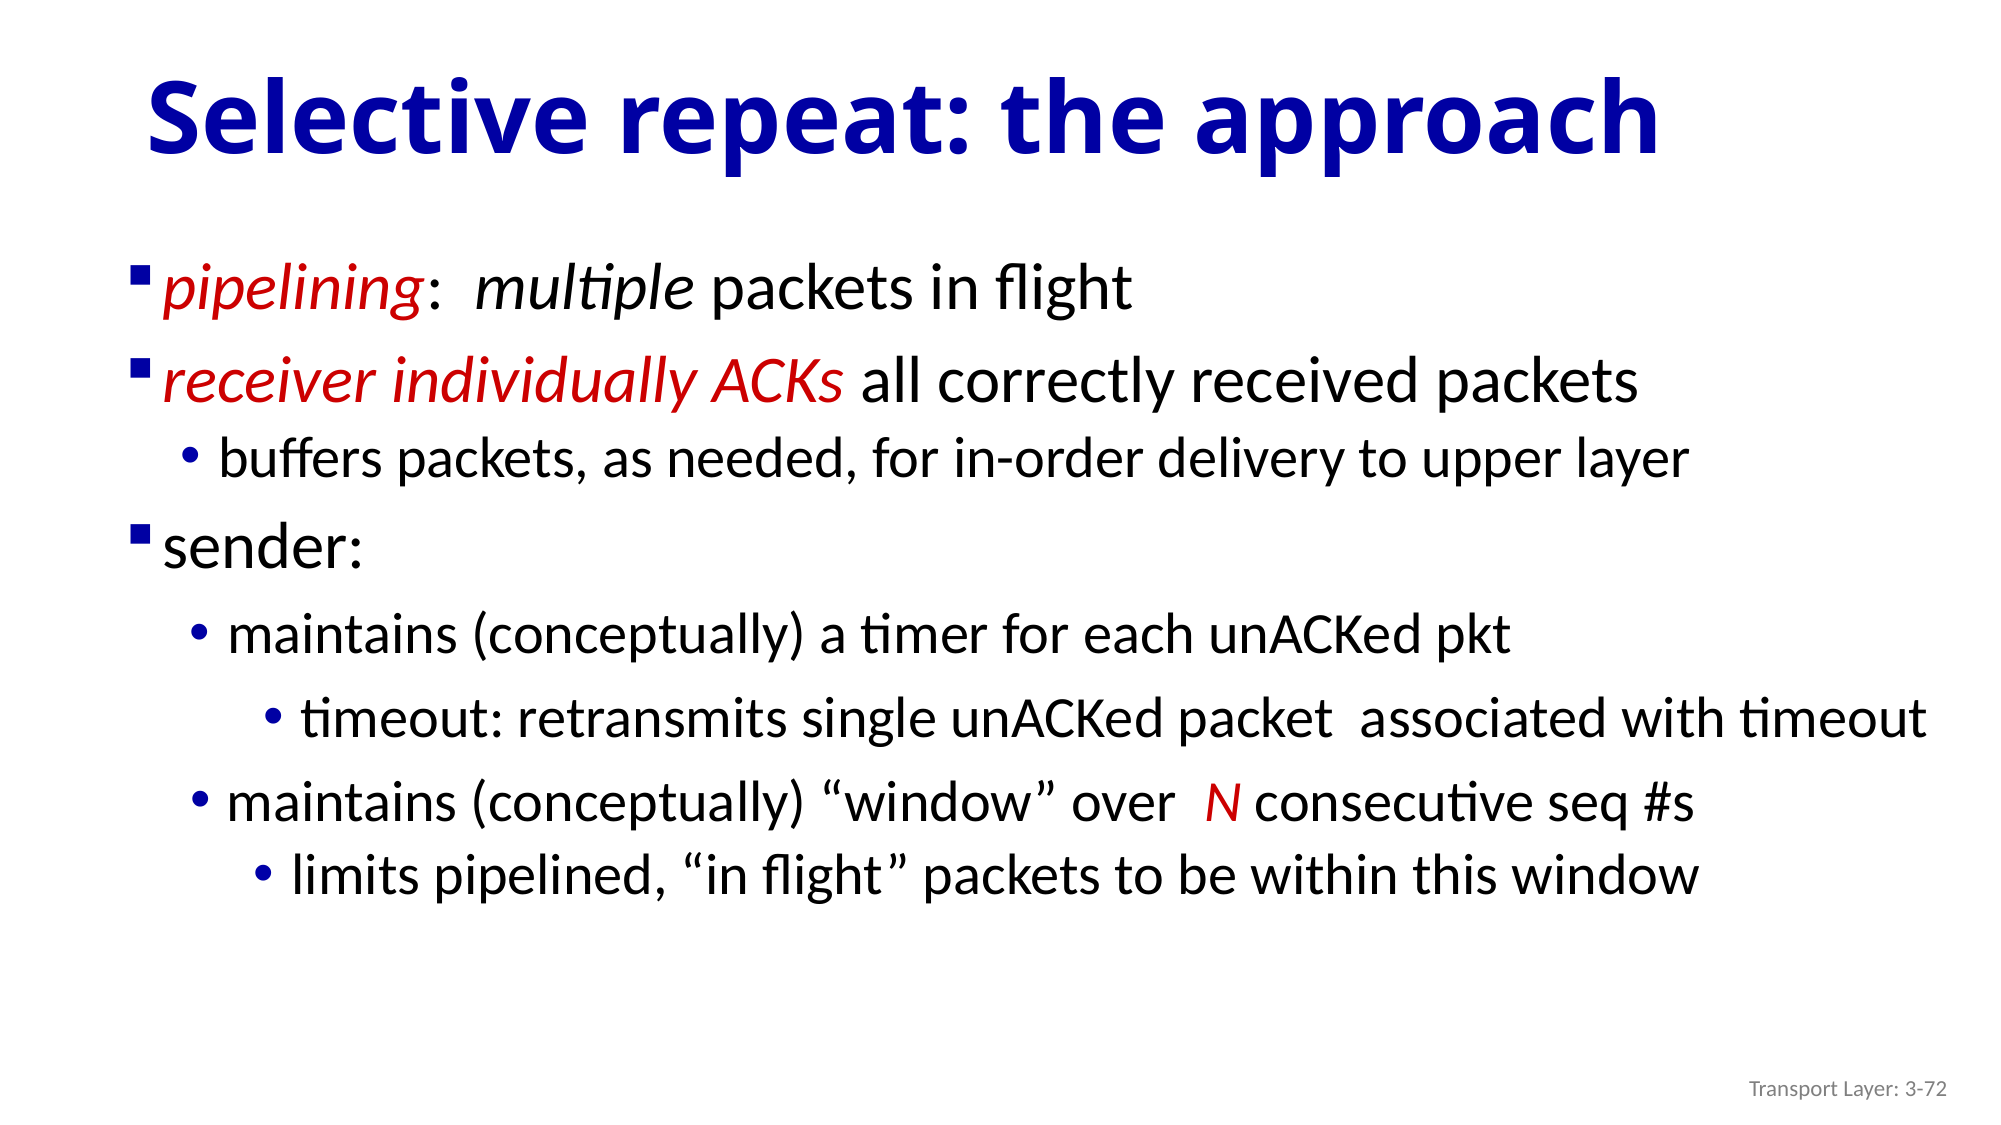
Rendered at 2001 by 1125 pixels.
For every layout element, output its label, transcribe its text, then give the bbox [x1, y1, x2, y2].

text_box pipelining: multiple packets in flight receiver individually ACKs all correctly received packets buffers packets, as needed, for in-order delivery to upper layer sender: maintains (conceptually) a timer for each unACKed pkt timeout: retransmits single unACKed packet associated with timeout maintains (conceptually) “window” over N consecutive seq #s limits pipelined, “in flight” packets to be within this window [89, 244, 1952, 1007]
slide_number Transport Layer: 3-72 [1512, 1056, 1963, 1117]
title Selective repeat: the approach [131, 47, 1952, 195]
